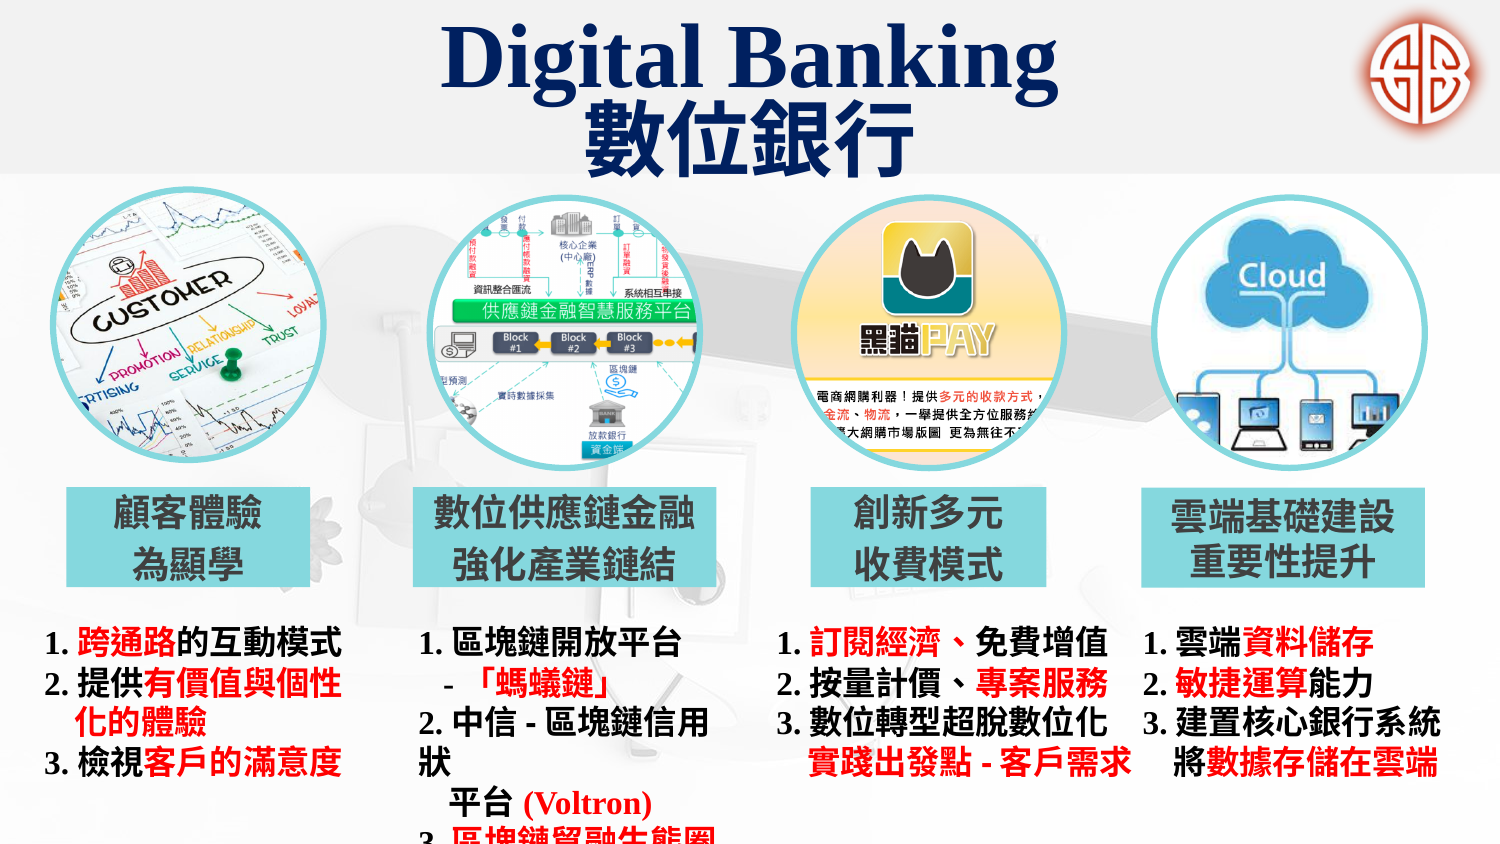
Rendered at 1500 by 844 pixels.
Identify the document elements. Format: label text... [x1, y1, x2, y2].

text_box 1.跨通路的互動模式 2.提供有價值與個性 化的體驗 3.檢視客戶的滿意度 [29, 614, 376, 789]
text_box 雲端基礎建設重要性提升 [1141, 487, 1425, 588]
list 數位銀行 [0, 102, 1500, 172]
picture [1342, 0, 1497, 151]
list Digital Banking [0, 4, 1337, 99]
text_box 1.區塊鏈開放平台 -「螞蟻鏈」 2.中信-區塊鏈信用狀 平台(Voltron) 3.區塊鏈貿融生態圈 [403, 614, 750, 844]
text_box 創新多元 收費模式 [810, 487, 1047, 588]
text_box 1.雲端資料儲存 2.敏捷運算能力 3.建置核心銀行系統 將數據存儲在雲端 [1127, 614, 1475, 789]
text_box 1.訂閱經濟、免費增值 2.按量計價、專案服務 3.數位轉型超脫數位化 實踐出發點-客戶需求 [761, 614, 1127, 789]
text_box 顧客體驗 為顯學 [66, 487, 311, 588]
picture [0, 174, 1500, 844]
text_box 數位供應鏈金融 強化產業鏈結 [412, 487, 717, 588]
